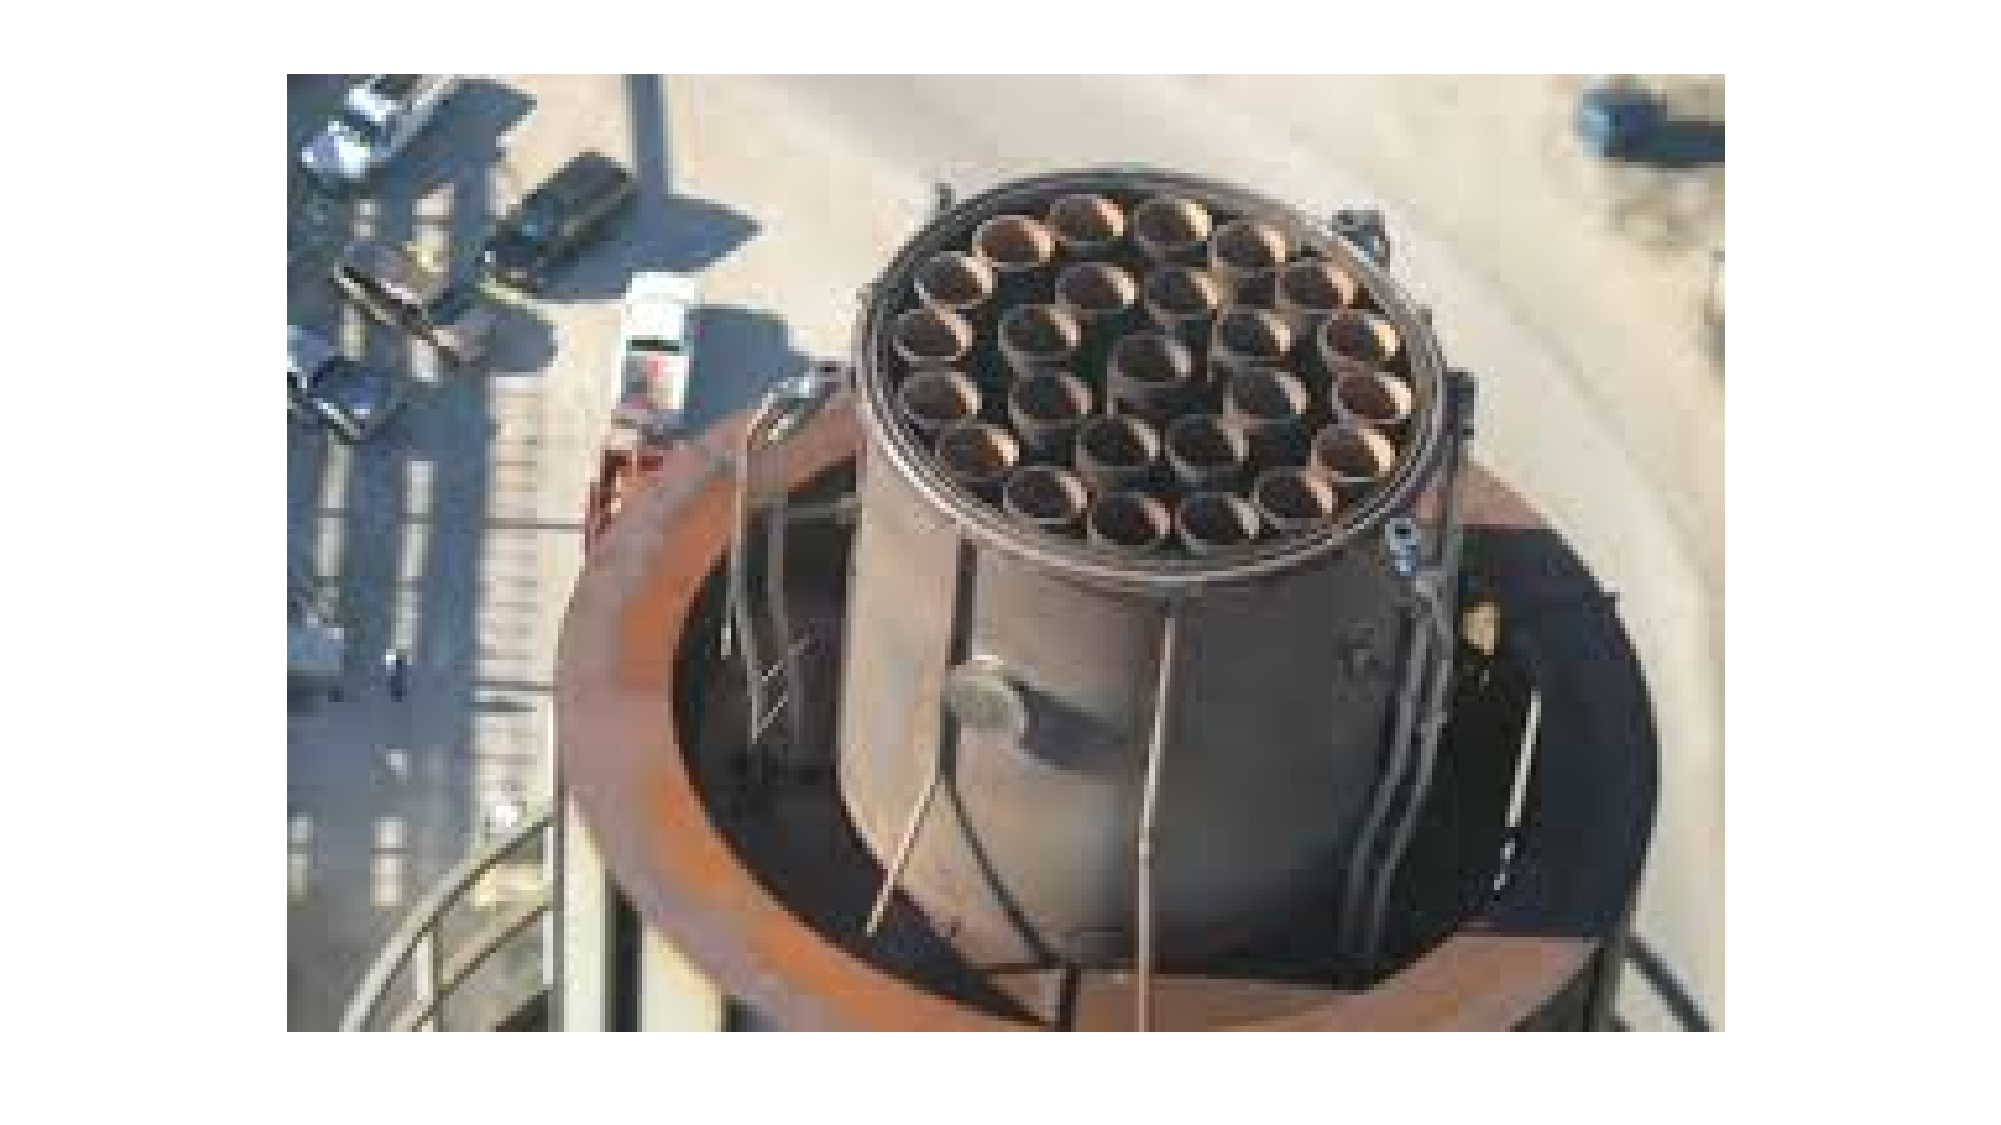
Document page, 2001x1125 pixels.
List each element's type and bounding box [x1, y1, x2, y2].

picture [287, 74, 1725, 1032]
